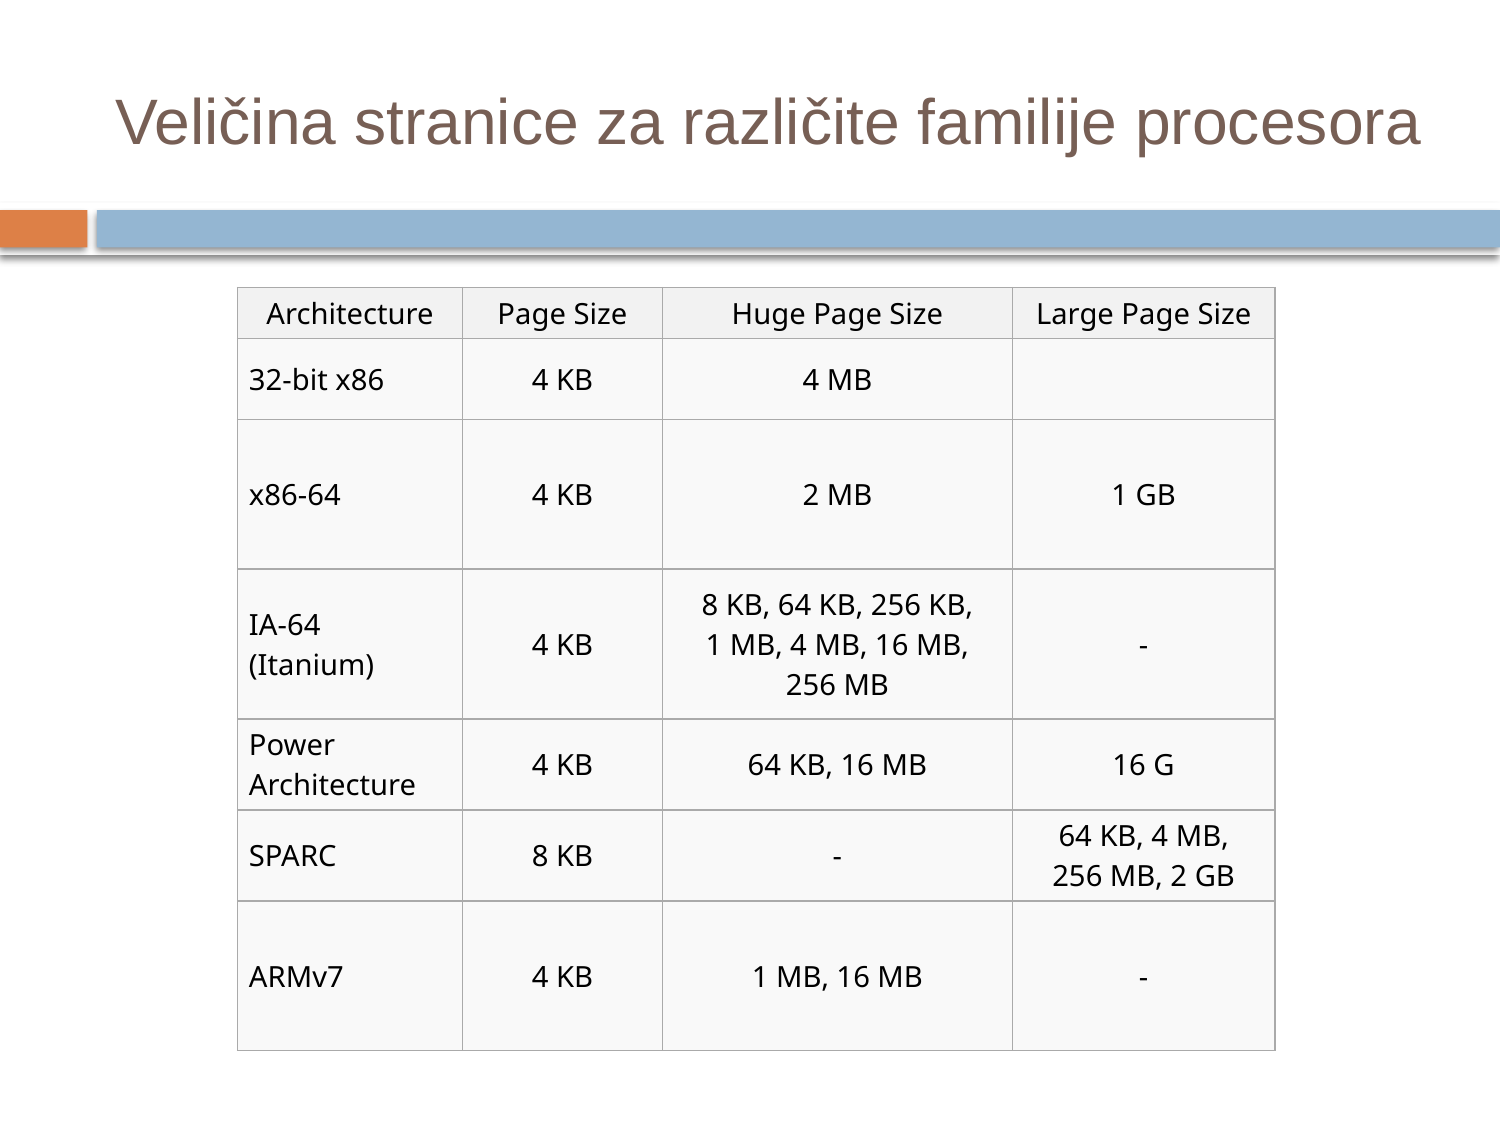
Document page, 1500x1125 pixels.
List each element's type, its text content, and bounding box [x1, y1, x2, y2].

title Veličina stranice za različite familije procesora [100, 37, 1438, 200]
table_cell 4 MB [663, 339, 1012, 419]
table_cell 64 KB, 16 MB [663, 720, 1012, 809]
table_cell Power Architecture [238, 720, 462, 809]
table_cell [1013, 339, 1274, 419]
table_cell - [1013, 570, 1274, 718]
table_cell 4 KB [463, 420, 662, 568]
table_cell x86-64 [238, 420, 462, 568]
table_cell 32-bit x86 [238, 339, 462, 419]
table_cell 8 KB [463, 811, 662, 900]
table_header Huge Page Size [663, 288, 1012, 338]
table_cell 16 G [1013, 720, 1274, 809]
table_cell 64 KB, 4 MB, 256 MB, 2 GB [1013, 811, 1274, 900]
table_header Architecture [238, 288, 462, 338]
table_cell 1 MB, 16 MB [663, 902, 1012, 1050]
table_cell 4 KB [463, 720, 662, 809]
table_cell - [663, 811, 1012, 900]
table_header Large Page Size [1013, 288, 1274, 338]
table_cell 8 KB, 64 KB, 256 KB, 1 MB, 4 MB, 16 MB, 256 MB [663, 570, 1012, 718]
table_cell - [1013, 902, 1274, 1050]
table_cell 2 MB [663, 420, 1012, 568]
table_cell 4 KB [463, 902, 662, 1050]
table_header Page Size [463, 288, 662, 338]
table_cell SPARC [238, 811, 462, 900]
table_cell IA-64 (Itanium) [238, 570, 462, 718]
table_cell 1 GB [1013, 420, 1274, 568]
table_cell 4 KB [463, 570, 662, 718]
table_cell ARMv7 [238, 902, 462, 1050]
table_cell 4 KB [463, 339, 662, 419]
